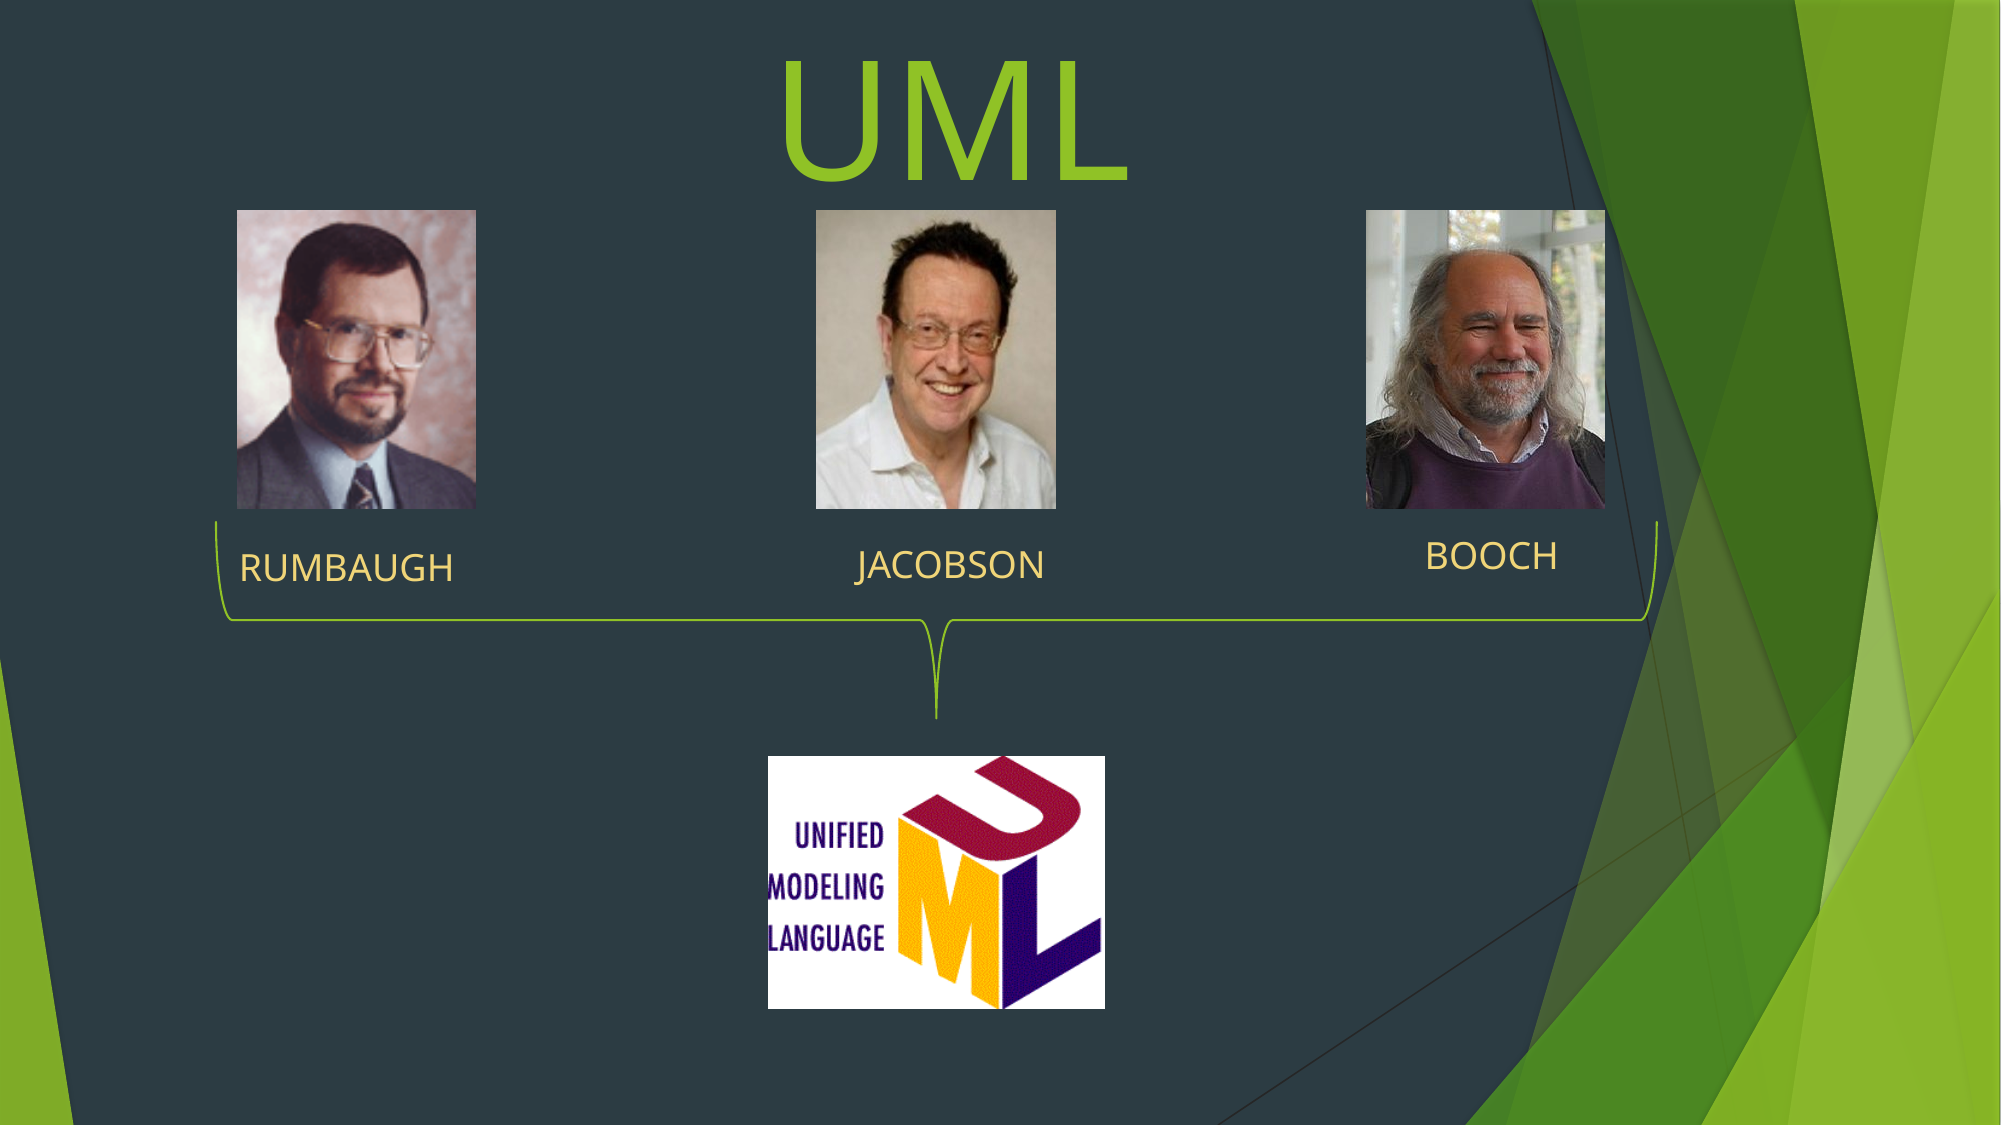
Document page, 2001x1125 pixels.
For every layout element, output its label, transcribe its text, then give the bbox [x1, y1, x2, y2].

text_box [214, 520, 1658, 720]
picture [767, 756, 1105, 1010]
text_box BOOCH [1409, 524, 1574, 585]
title UML [246, 5, 1657, 232]
picture [816, 210, 1056, 510]
picture [236, 210, 477, 510]
text_box JACOBSON [842, 533, 1061, 593]
text_box RUMBAUGH [224, 536, 490, 642]
picture [1365, 210, 1606, 510]
